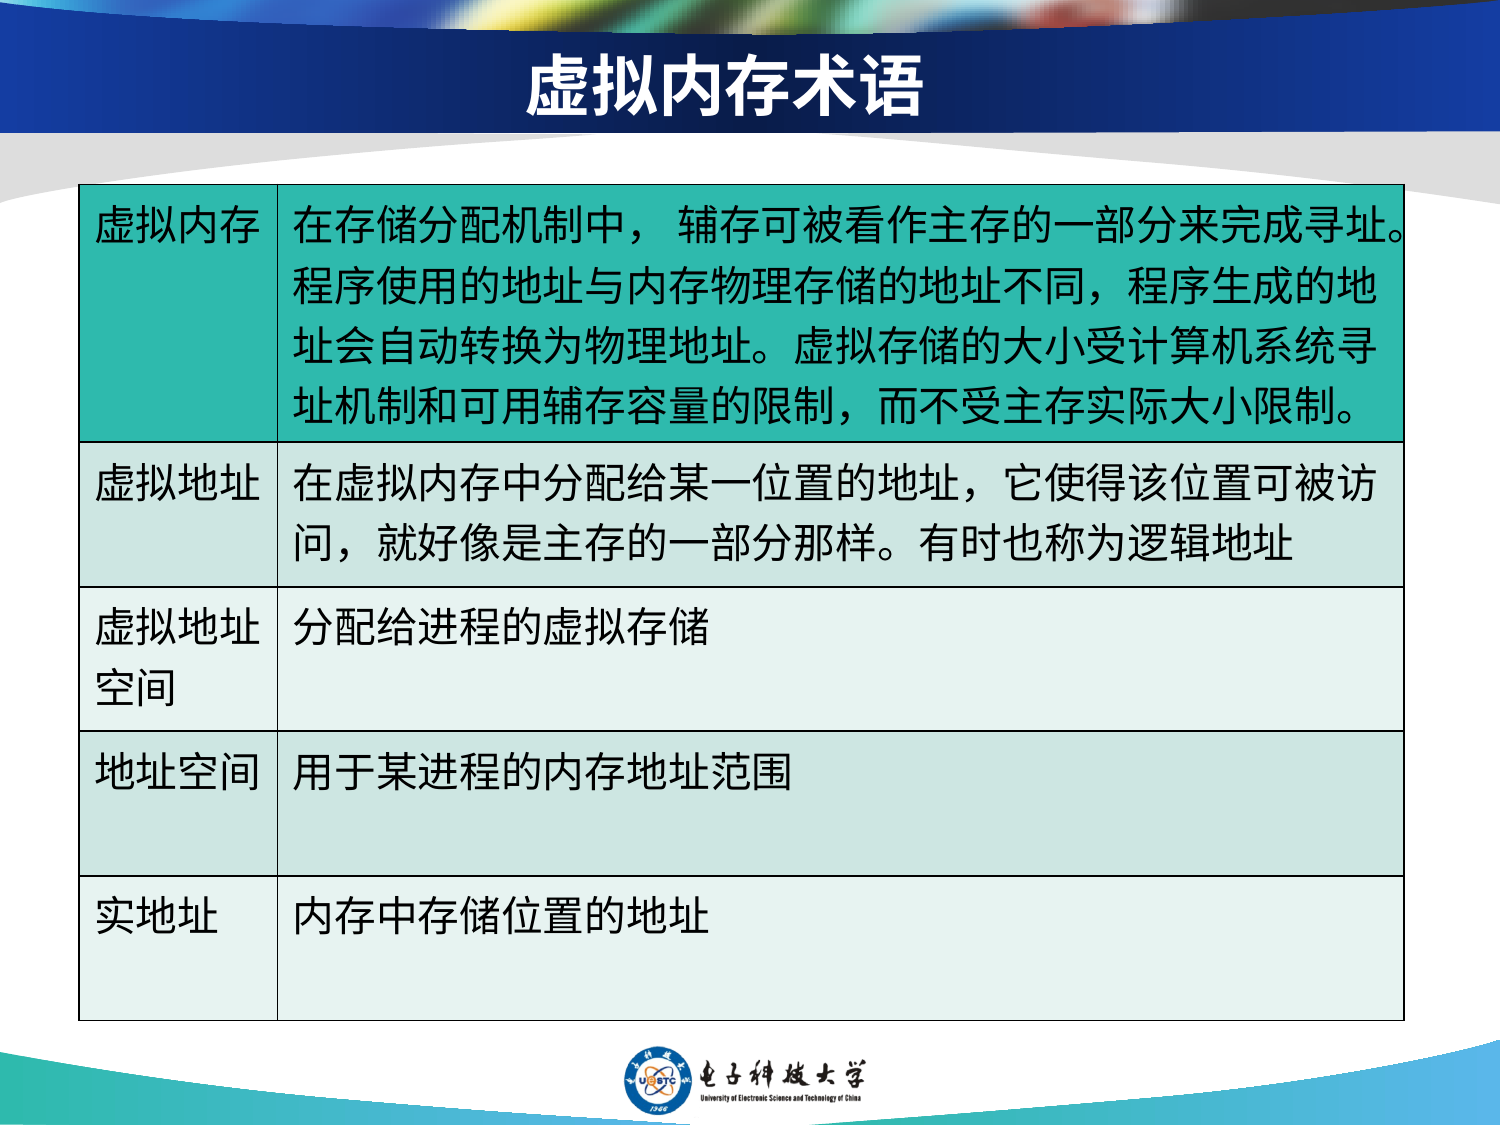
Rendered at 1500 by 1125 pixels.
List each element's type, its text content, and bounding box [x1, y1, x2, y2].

table_cell 地址空间 [80, 732, 277, 875]
picture [0, 0, 1492, 35]
table_cell 虚拟地址空间 [80, 588, 277, 730]
table_cell 虚拟地址 [80, 443, 277, 586]
table_header 虚拟内存 [80, 185, 277, 441]
table_cell 用于某进程的内存地址范围 [278, 732, 1403, 875]
table_cell 分配给进程的虚拟存储 [278, 588, 1403, 730]
table_header 在存储分配机制中， 辅存可被看作主存的一部分来完成寻址。程序使用的地址与内存物理存储的地址不同，程序生成的地址会自动转换为物理地址。虚拟存储的大小受计算机系统寻址机制和可用辅存容量的限制，而不受主存实际大小限制。 [278, 185, 1403, 441]
title 虚拟内存术语 [137, 37, 1313, 131]
table_cell 内存中存储位置的地址 [278, 877, 1403, 1020]
table_cell 实地址 [80, 877, 277, 1020]
table_cell 在虚拟内存中分配给某一位置的地址，它使得该位置可被访问，就好像是主存的一部分那样。有时也称为逻辑地址 [278, 443, 1403, 586]
picture [621, 1039, 869, 1118]
